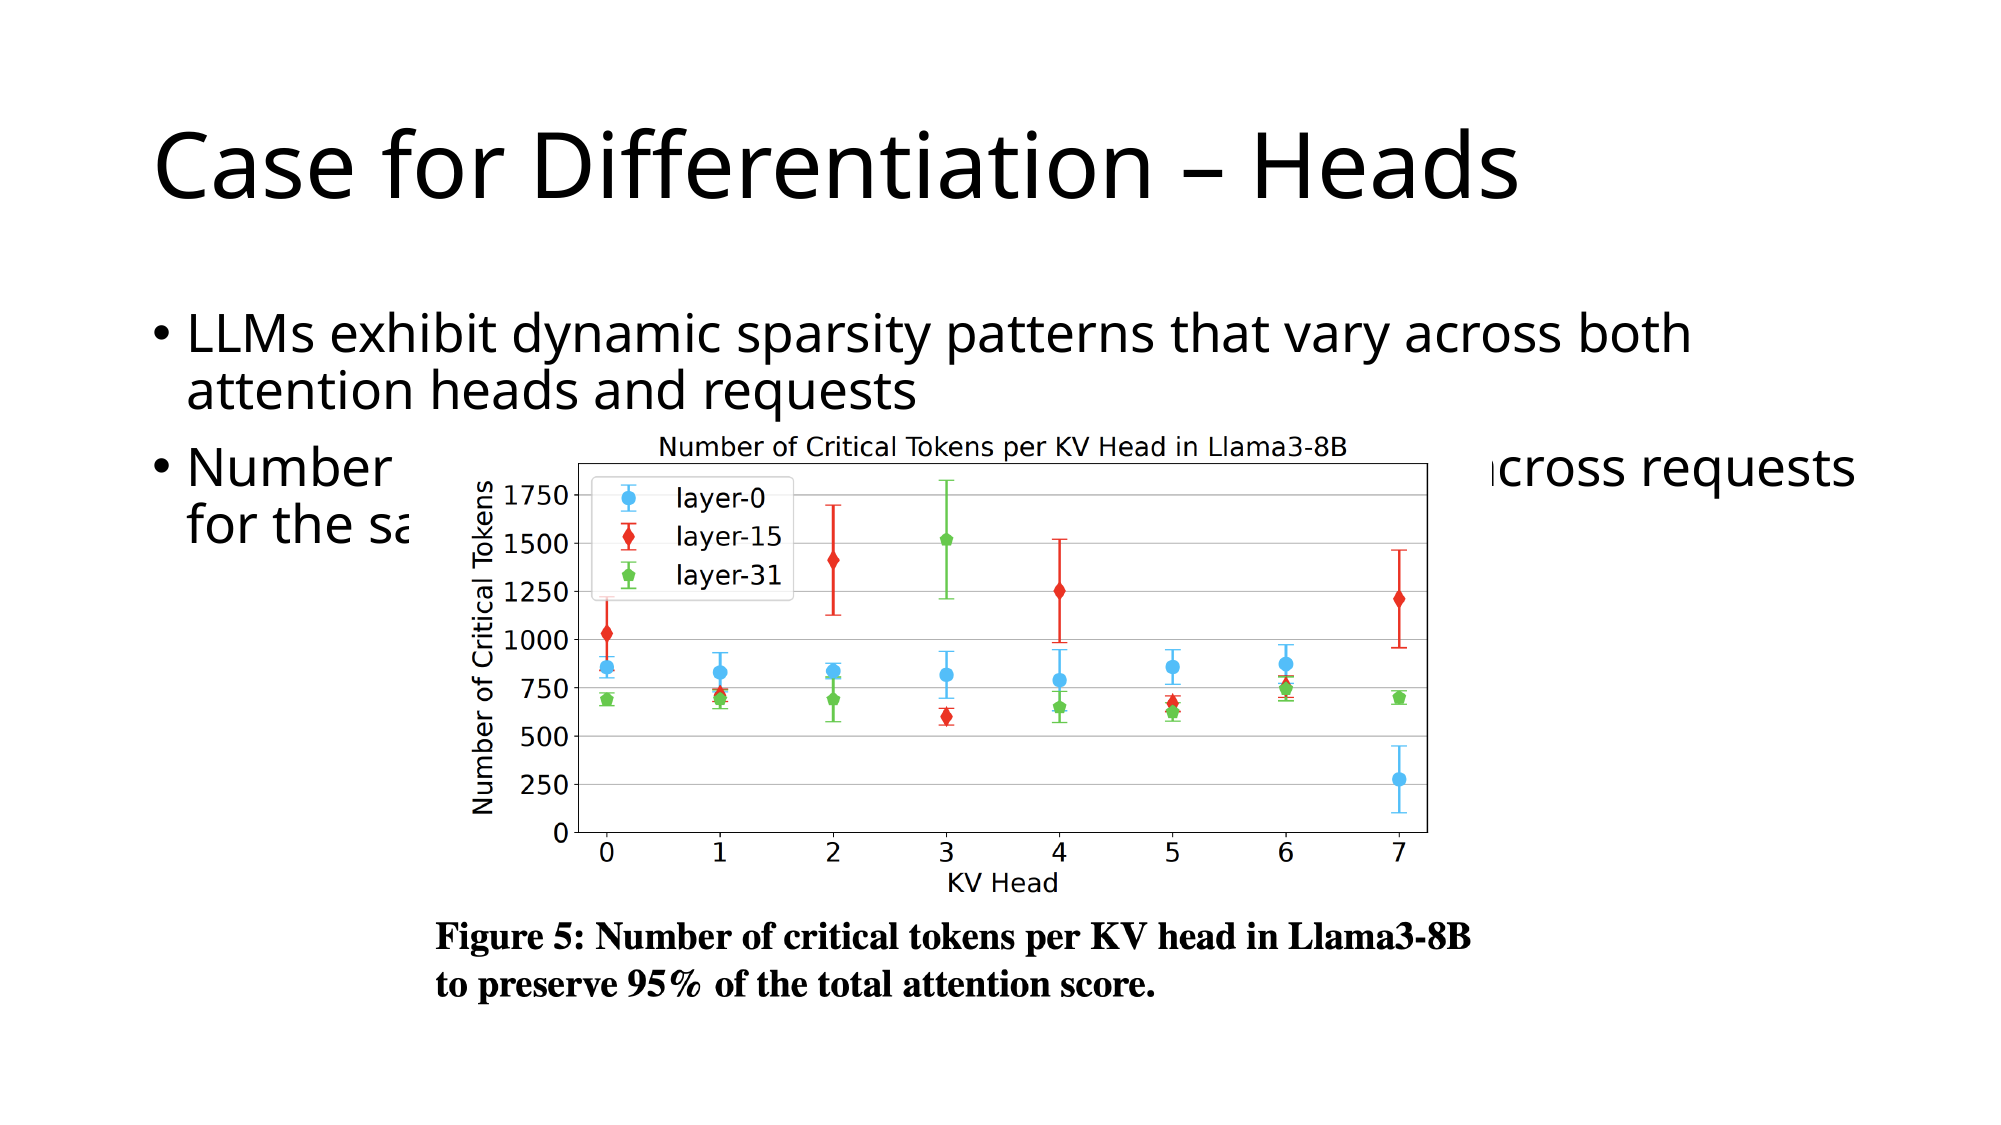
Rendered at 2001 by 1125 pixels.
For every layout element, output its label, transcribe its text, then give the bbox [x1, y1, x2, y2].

title Case for Differentiation – Heads [137, 59, 1863, 278]
picture [409, 430, 1492, 1030]
list LLMs exhibit dynamic sparsity patterns that vary across both attention heads and requests Number of critical tokens vary across heads as well across requests for the same head [137, 299, 1911, 563]
